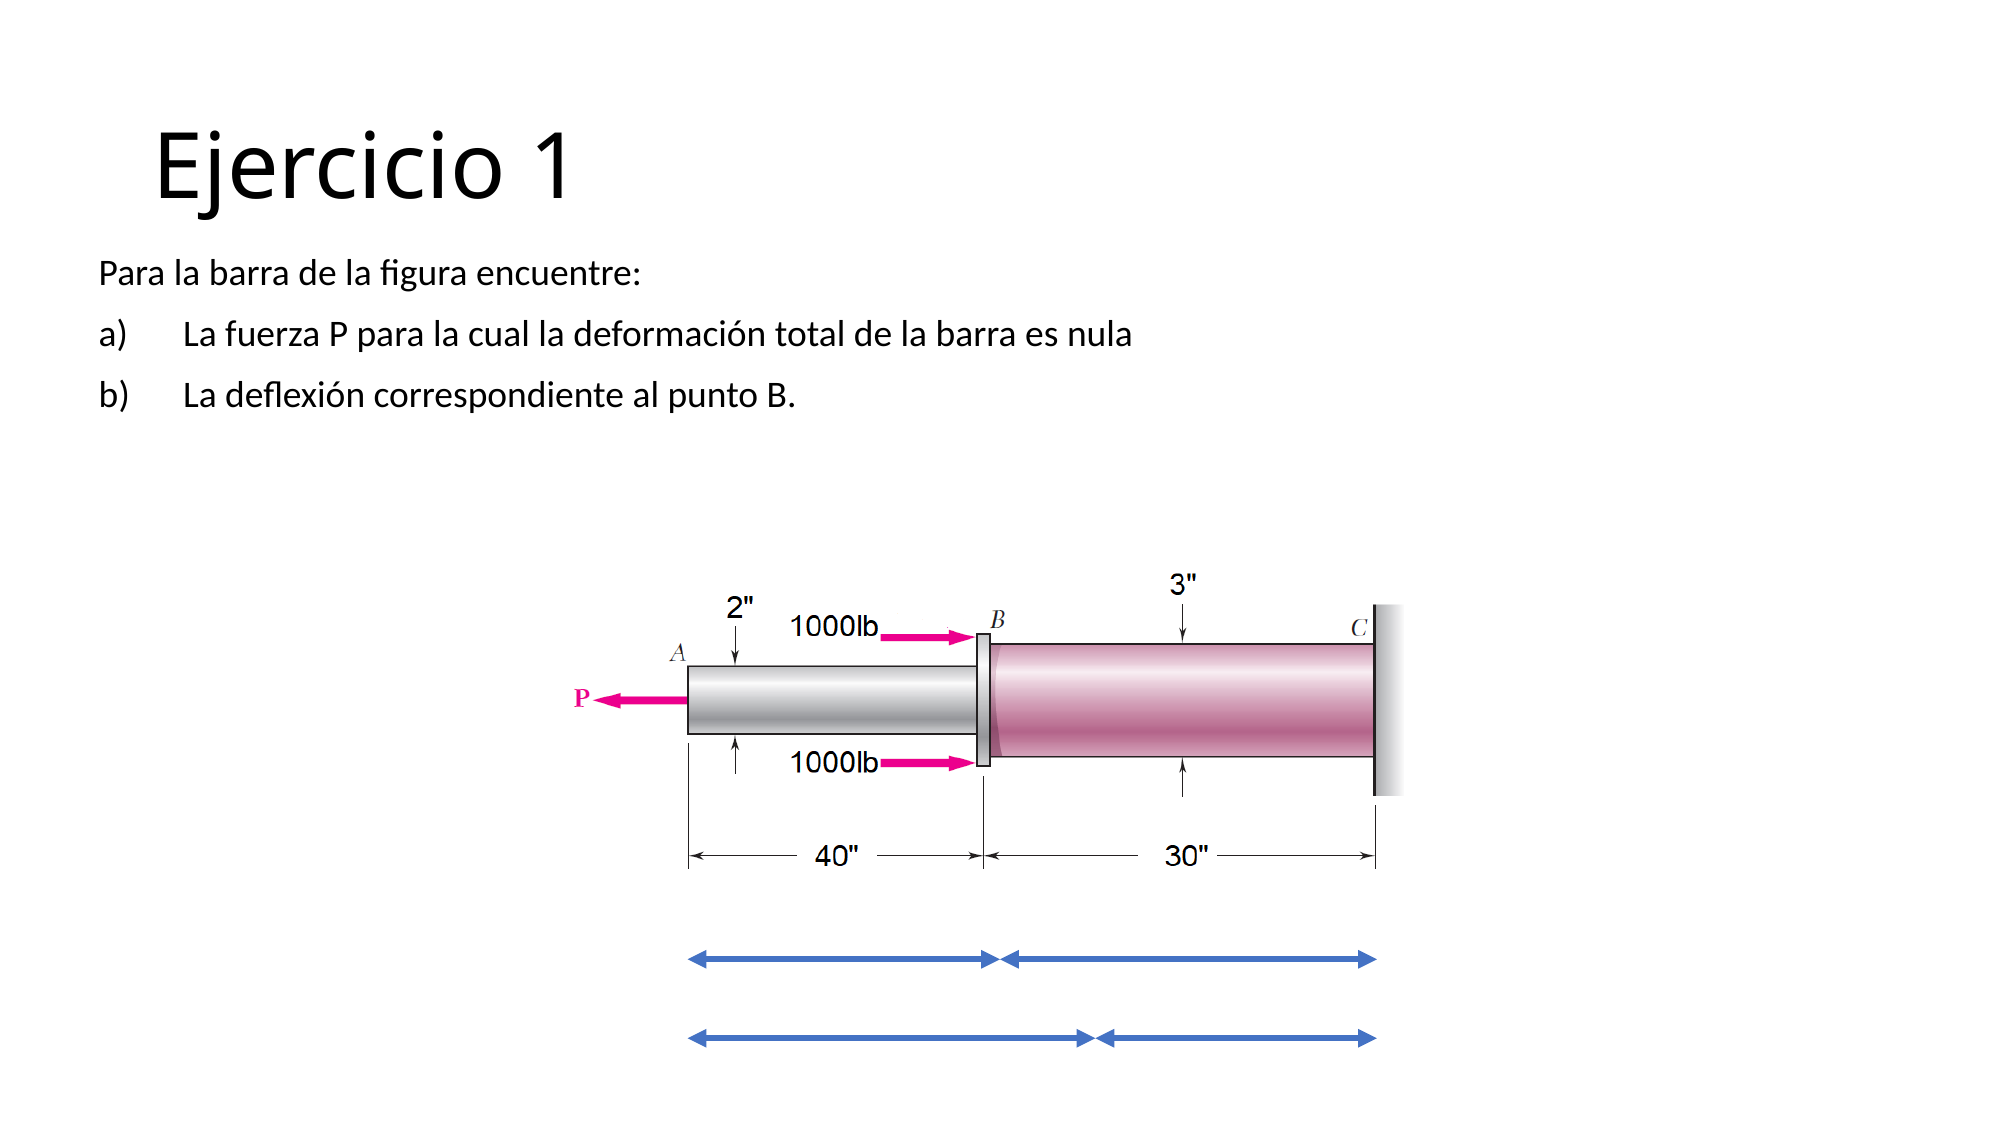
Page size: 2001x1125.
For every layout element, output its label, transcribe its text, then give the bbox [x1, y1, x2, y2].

title Ejercicio 1 [137, 59, 1863, 278]
picture [562, 528, 1438, 880]
list Para la barra de la figura encuentre: La fuerza P para la cual la deformación total de la barra es nula La deflexión correspondiente al punto B. [83, 245, 1809, 960]
